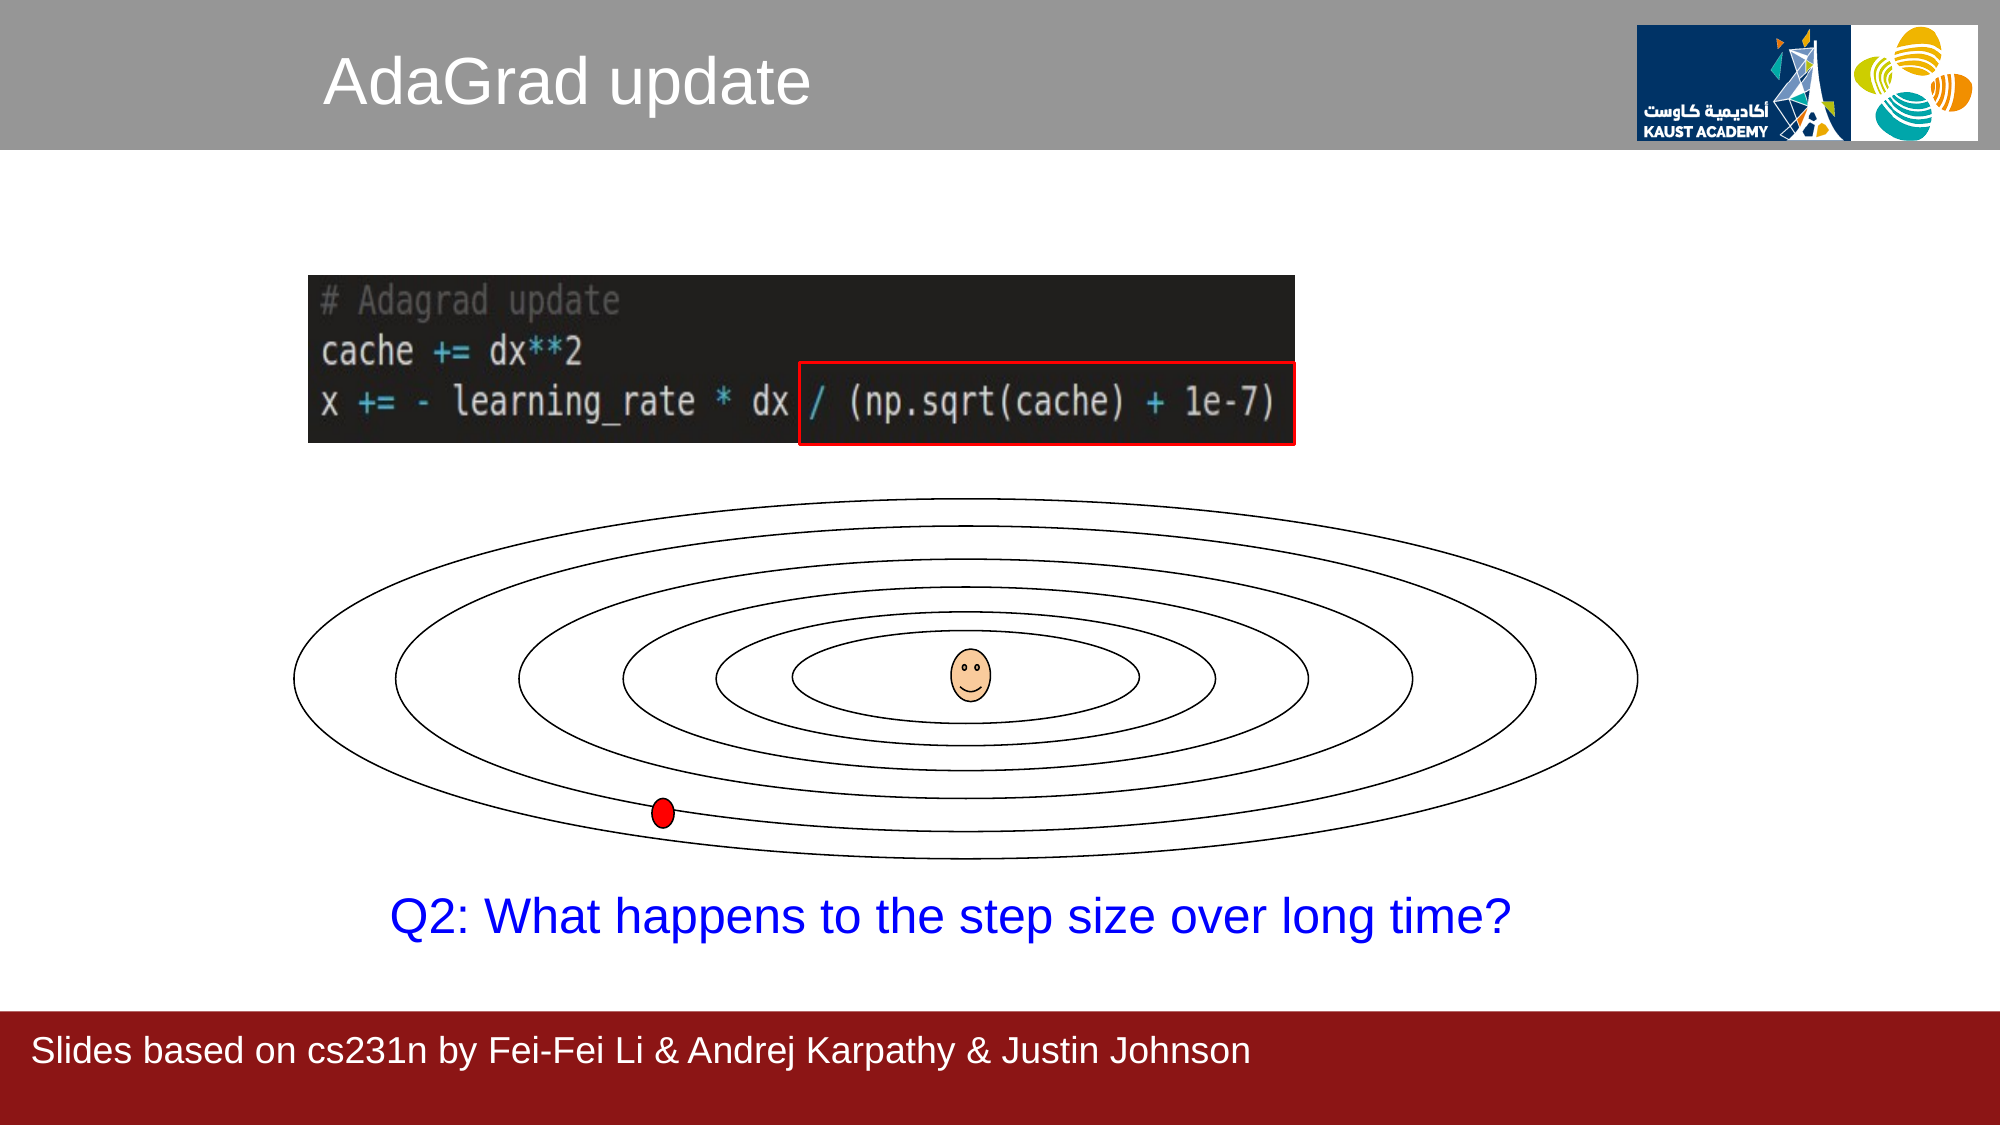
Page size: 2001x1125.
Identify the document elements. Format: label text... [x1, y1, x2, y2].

picture [1637, 25, 1978, 141]
text_box [395, 526, 1537, 832]
picture [308, 275, 1296, 443]
text_box [651, 798, 675, 829]
text_box [716, 611, 1216, 746]
text_box Q2: What happens to the step size over long time? [374, 868, 1609, 990]
text_box [518, 559, 1413, 799]
text_box [293, 498, 1638, 859]
text_box [623, 587, 1309, 771]
text_box [951, 649, 991, 702]
text_box AdaGrad update [308, 23, 1232, 105]
